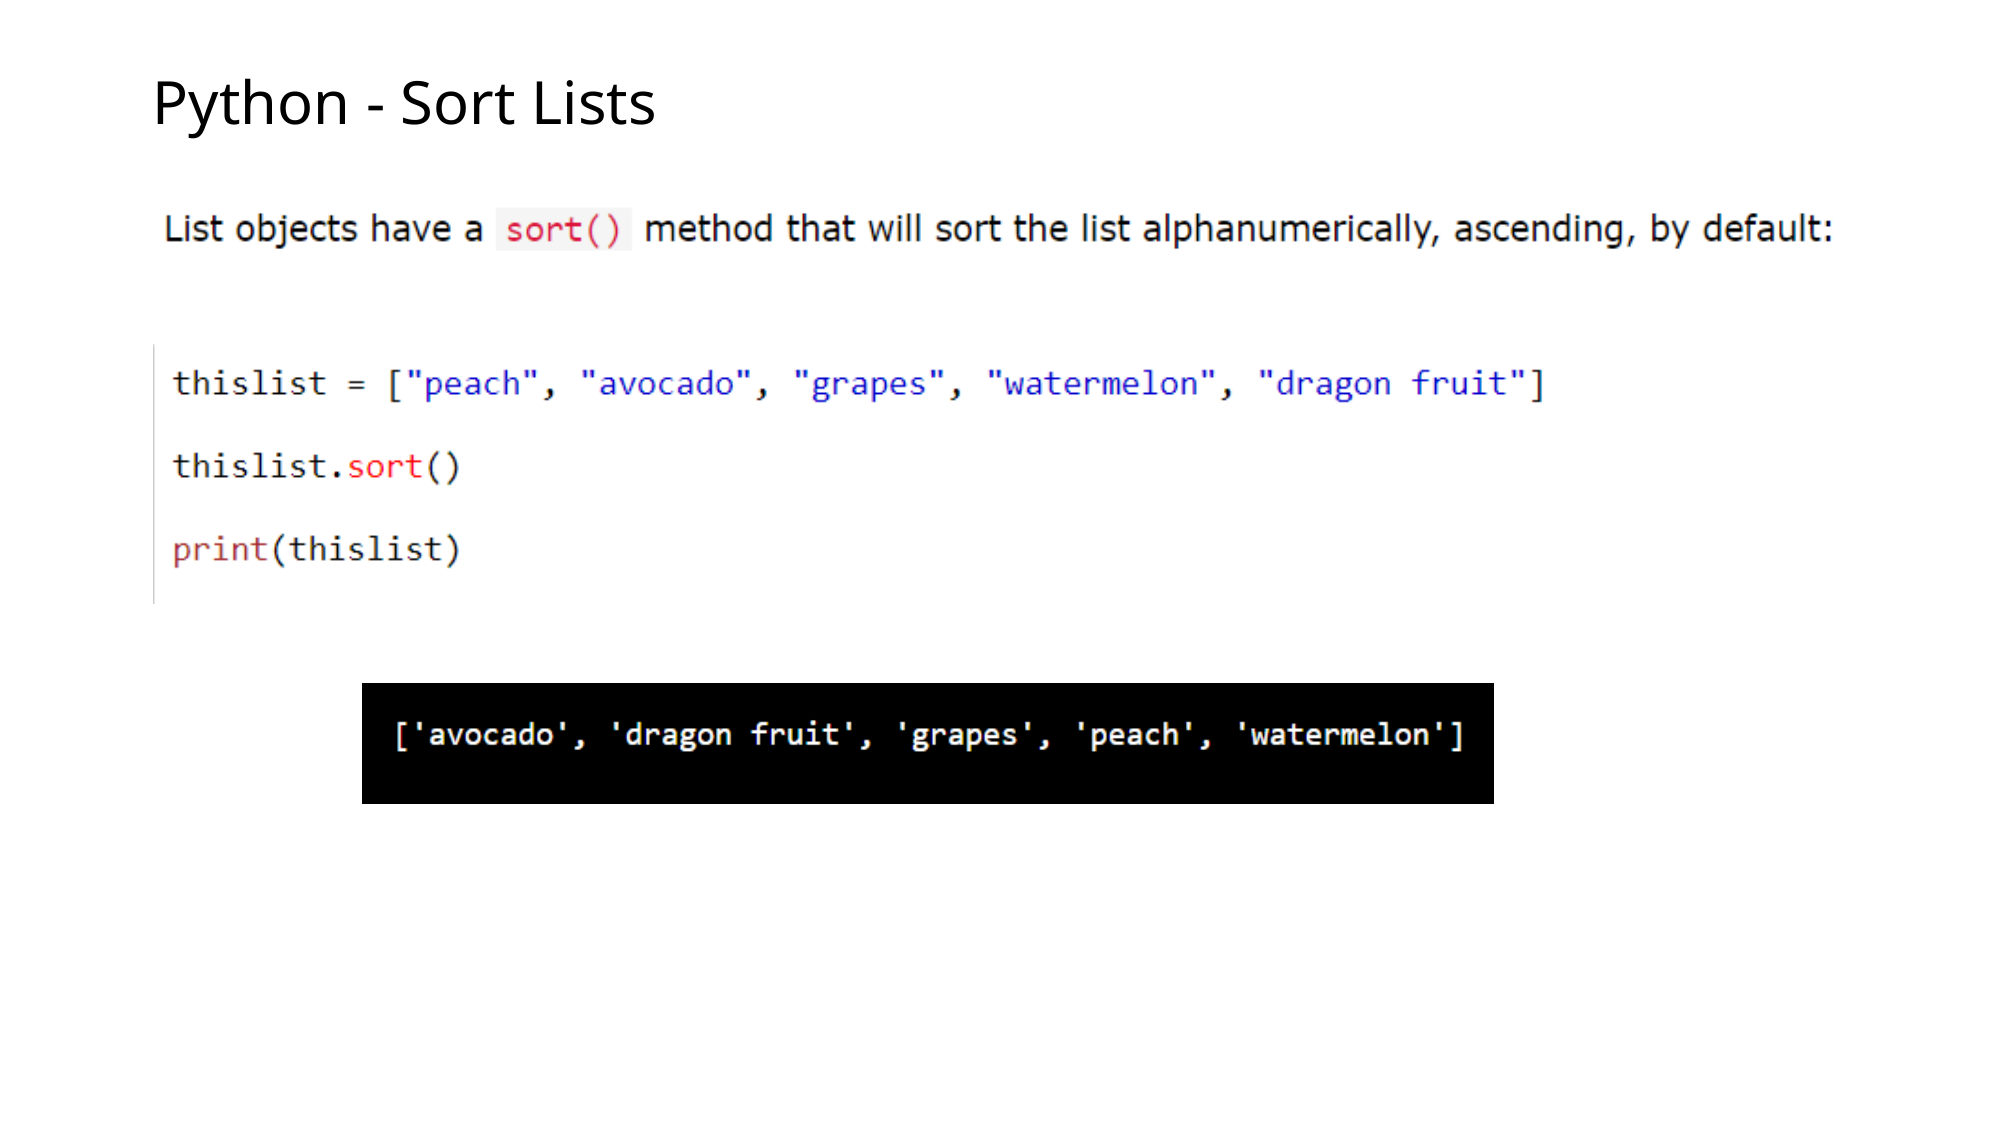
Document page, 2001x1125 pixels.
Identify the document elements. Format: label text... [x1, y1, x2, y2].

picture [153, 344, 1574, 604]
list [153, 199, 1847, 275]
picture [362, 683, 1494, 804]
title Python - Sort Lists [137, 0, 1863, 218]
